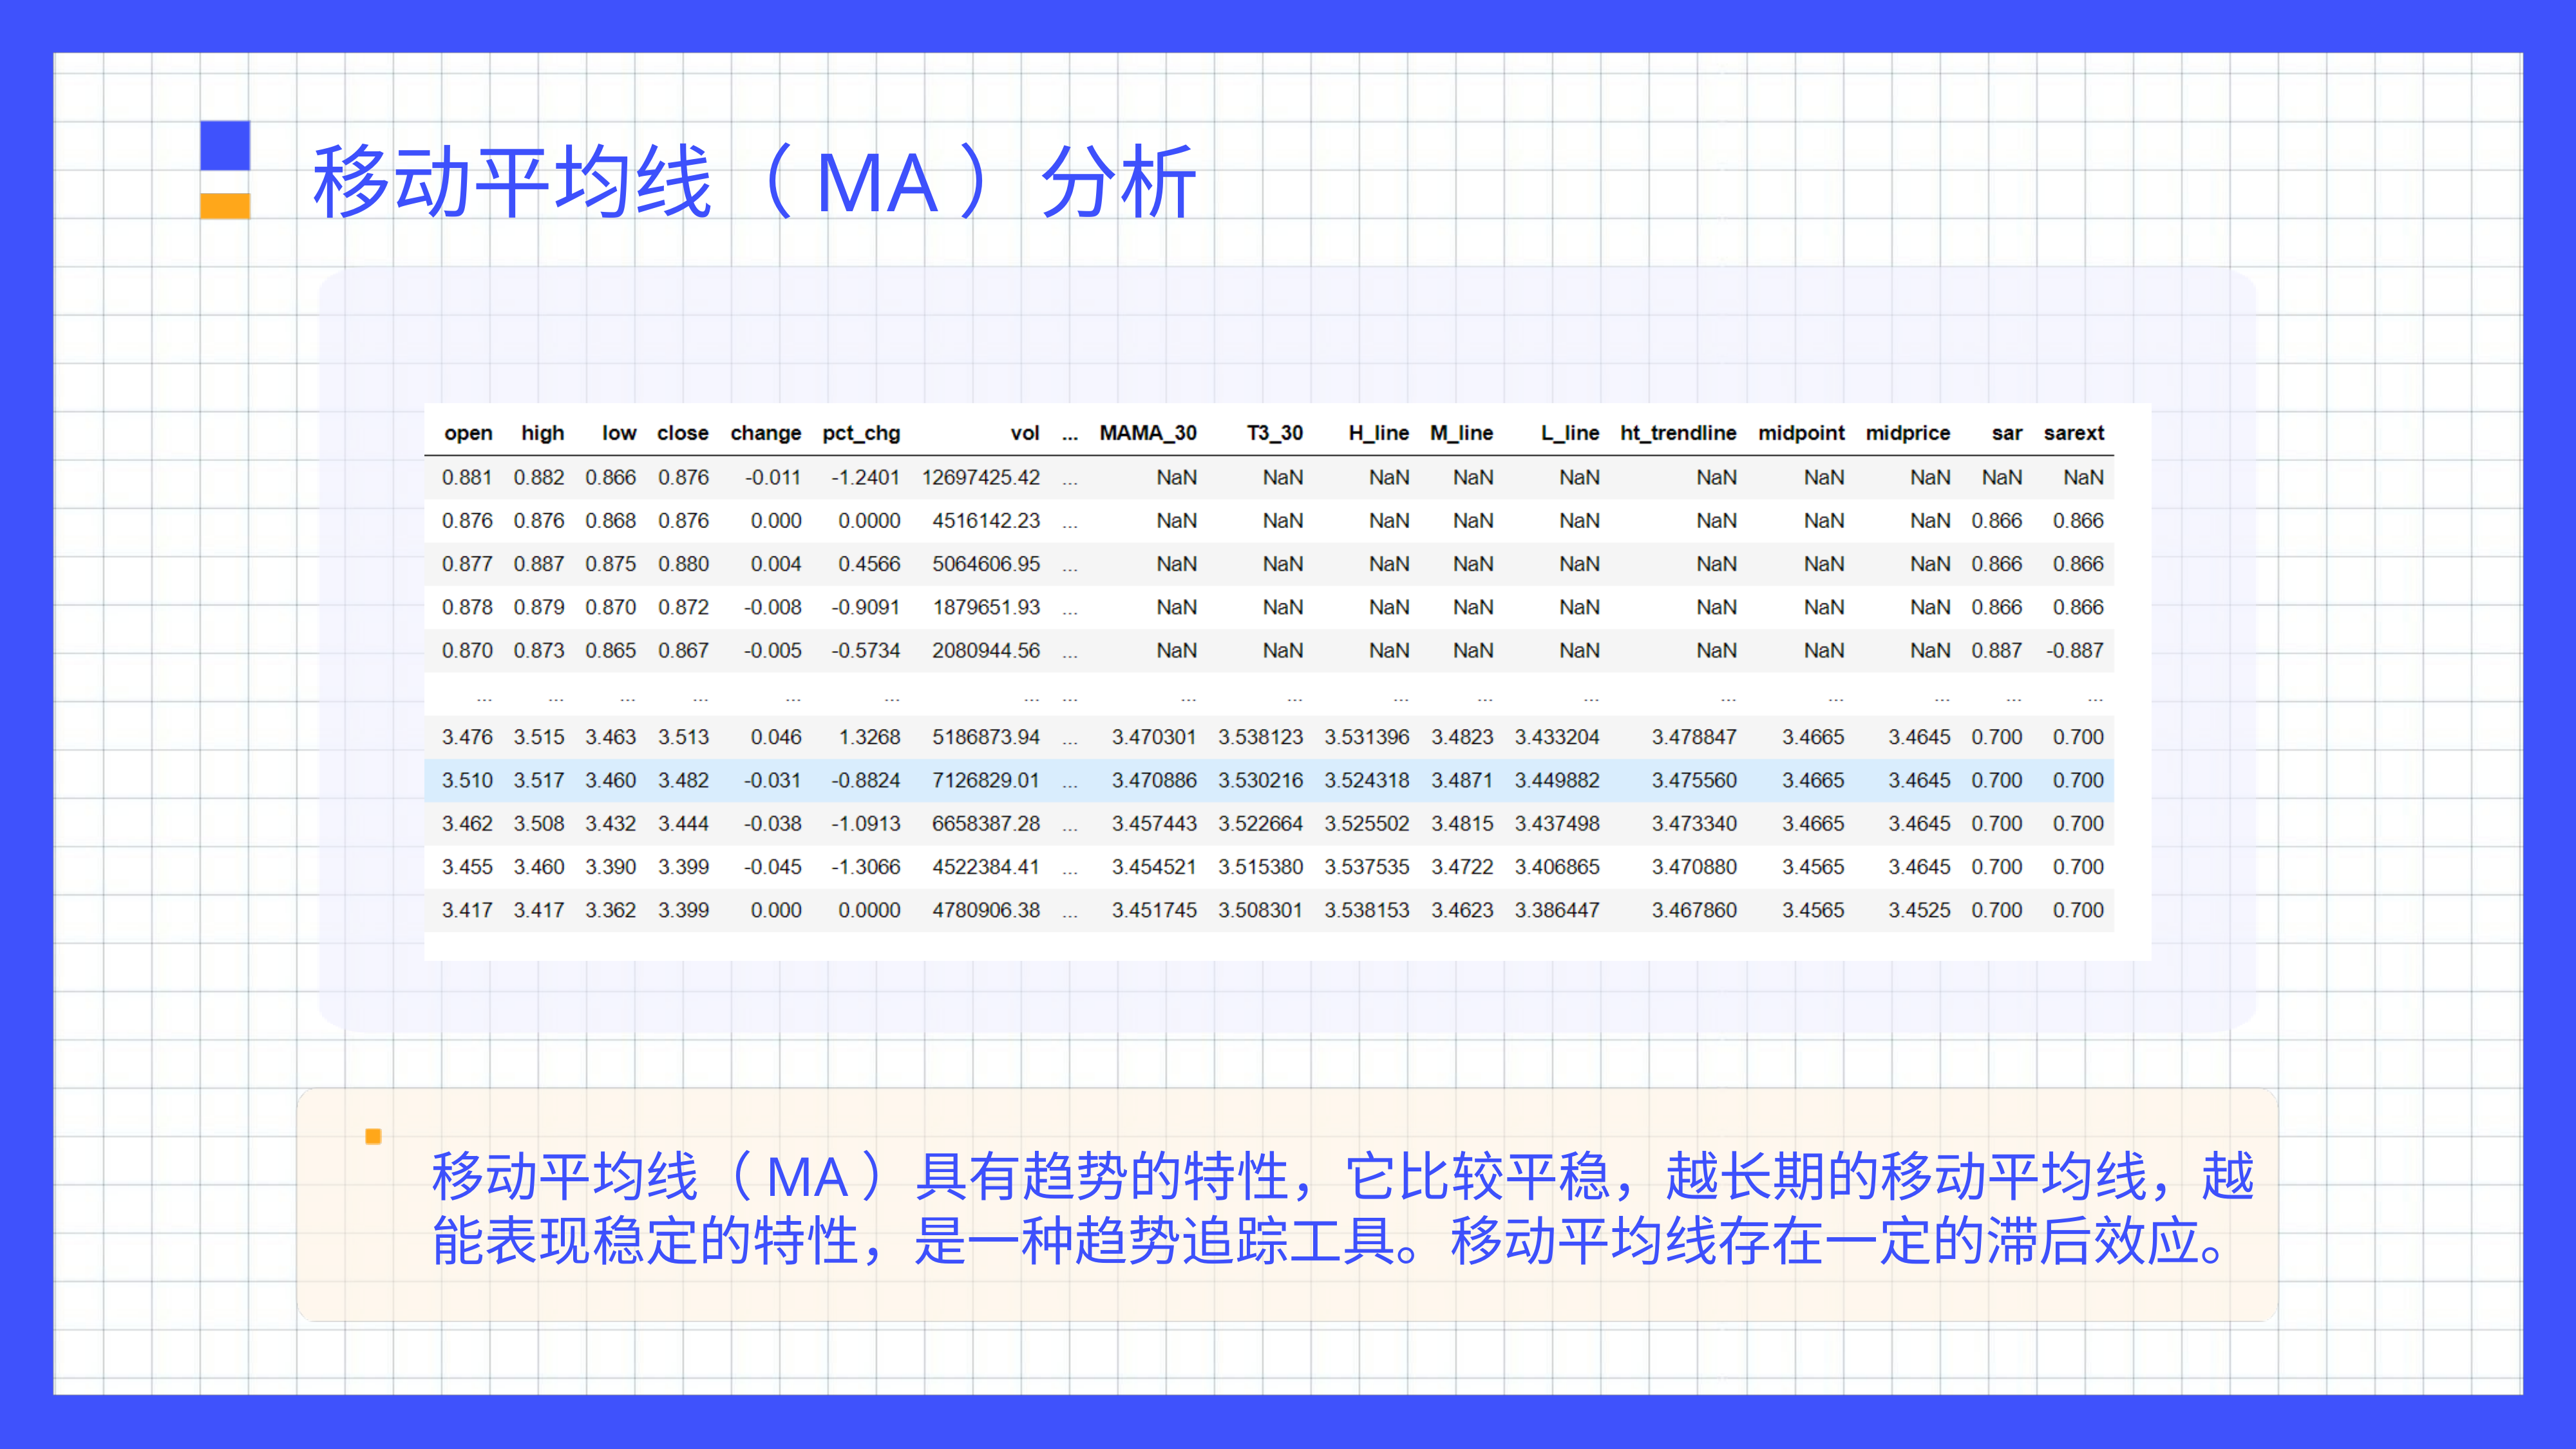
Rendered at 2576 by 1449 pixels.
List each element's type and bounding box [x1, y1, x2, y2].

text_box [198, 119, 252, 222]
picture [0, 0, 2576, 1449]
